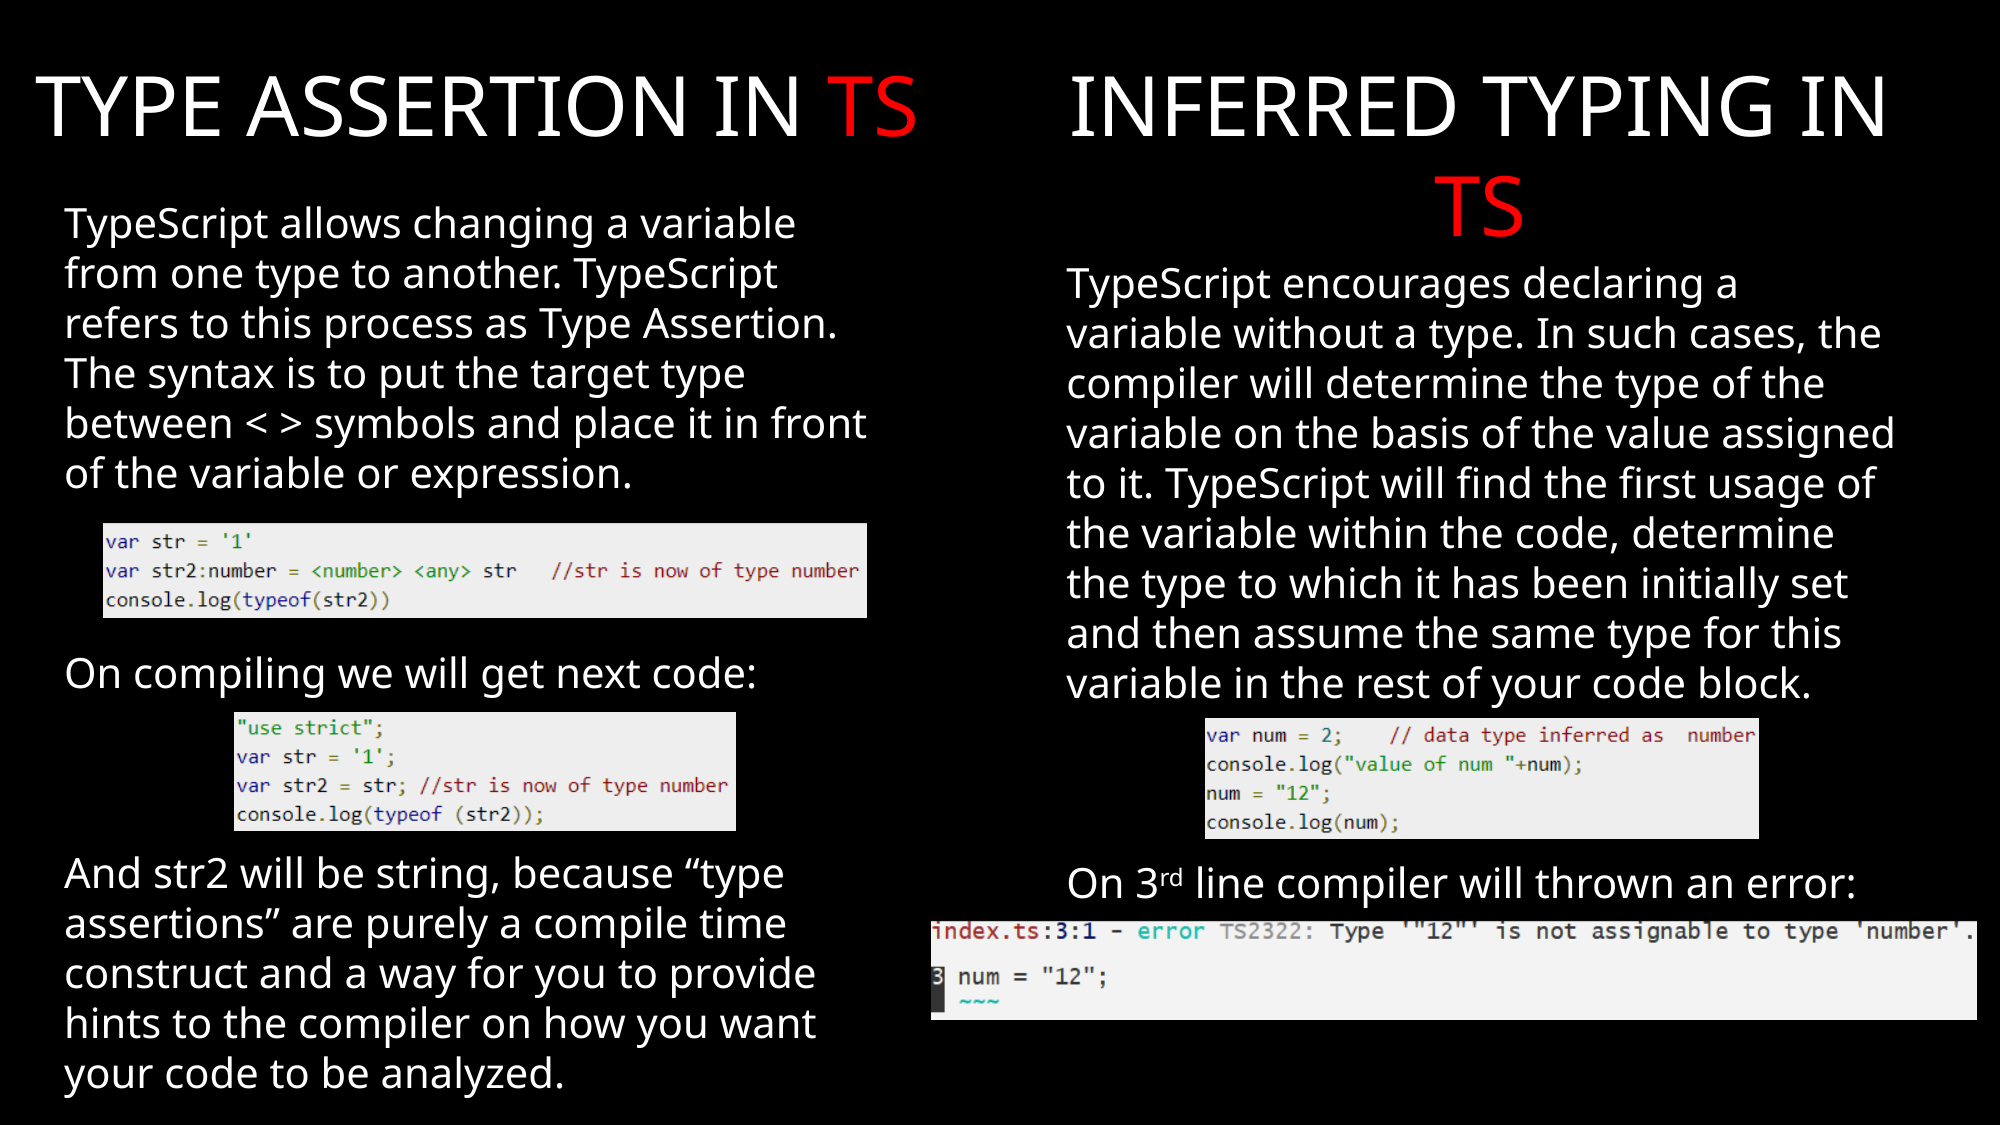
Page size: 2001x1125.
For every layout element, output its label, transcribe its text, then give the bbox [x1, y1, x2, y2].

text_box INFERRED TYPING IN TS [1013, 45, 1962, 170]
picture [931, 920, 1977, 1020]
picture [1205, 718, 1759, 839]
text_box TypeScript encourages declaring a variable without a type. In such cases, the compiler will determine the type of the variable on the basis of the value assigned to it. TypeScript will find the first usage of the variable within the code, determine the type to which it has been initially set and then assume the same type for this variable in the rest of your code block. On 3rd line compiler will thrown an error: [1051, 249, 1913, 915]
text_box TypeScript allows changing a variable from one type to another. TypeScript refers to this process as Type Assertion. The syntax is to put the target type between < > symbols and place it in front of the variable or expression. On compiling we will get next code: And str2 will be string, because “type assertions” are purely a compile time construct and a way for you to provide hints to the compiler on how you want your code to be analyzed. [49, 189, 910, 1105]
title TYPE ASSERTION IN TS [10, 45, 960, 170]
picture [234, 712, 736, 831]
picture [103, 523, 867, 618]
